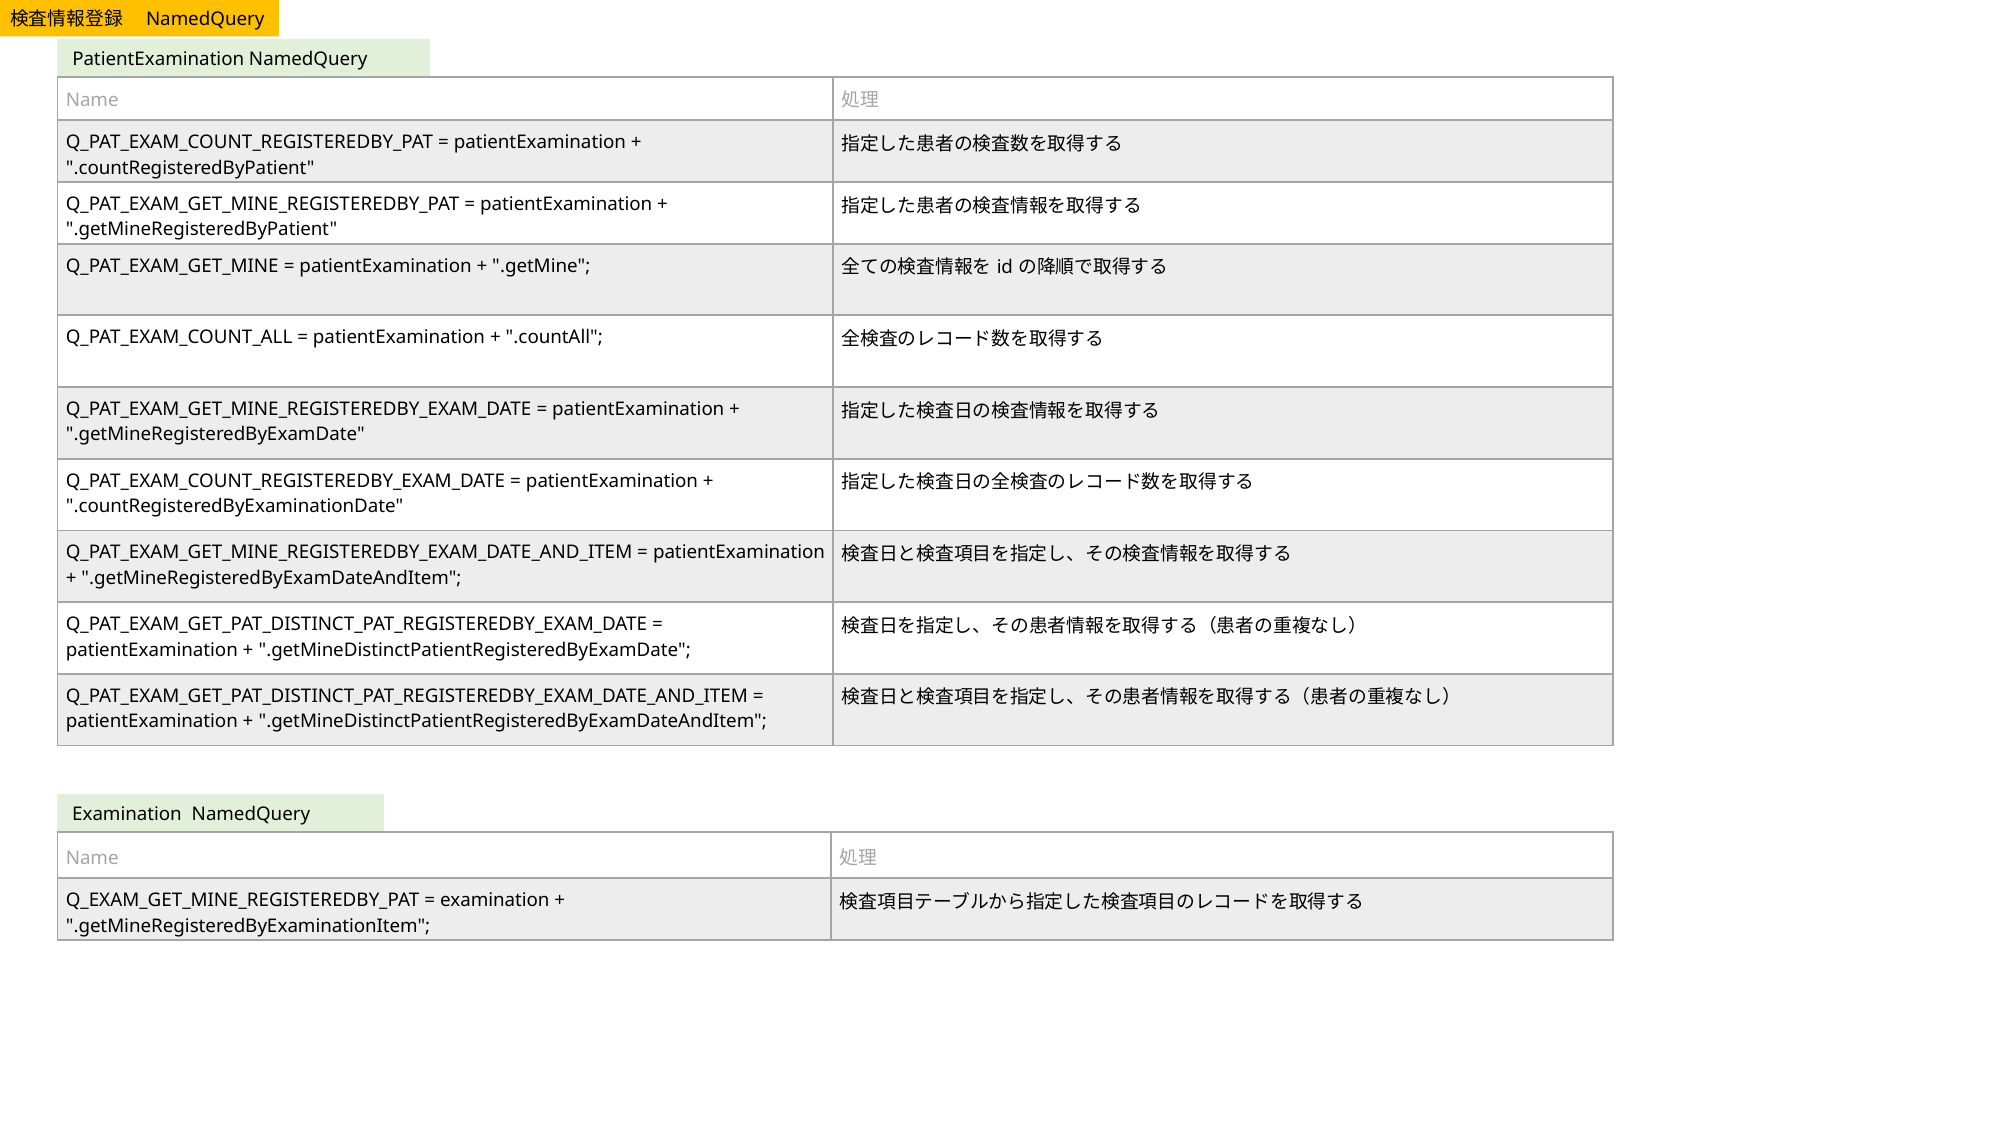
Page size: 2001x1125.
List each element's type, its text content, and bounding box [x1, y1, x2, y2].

text_box PatientExamination NamedQuery [57, 38, 430, 76]
table_cell Q_PAT_EXAM_GET_PAT_DISTINCT_PAT_REGISTEREDBY_EXAM_DATE = patientExamination + ".getMineDistinctPatientRegisteredByExamDate"; [58, 603, 832, 673]
table_cell Q_PAT_EXAM_GET_MINE = patientExamination + ".getMine"; [58, 245, 832, 314]
table_header 処理 [832, 833, 1612, 877]
table_cell Q_PAT_EXAM_GET_PAT_DISTINCT_PAT_REGISTEREDBY_EXAM_DATE_AND_ITEM = patientExamination + ".getMineDistinctPatientRegisteredByExamDateAndItem"; [58, 675, 832, 745]
table_cell 指定した検査日の全検査のレコード数を取得する [834, 460, 1612, 530]
table_cell 検査日と検査項目を指定し、その患者情報を取得する（患者の重複なし） [834, 675, 1612, 745]
text_box Examination NamedQuery [57, 794, 385, 831]
table_cell Q_PAT_EXAM_COUNT_REGISTEREDBY_EXAM_DATE = patientExamination + ".countRegisteredByExaminationDate" [58, 460, 832, 530]
table_cell 全ての検査情報をidの降順で取得する [834, 245, 1612, 314]
table_cell Q_PAT_EXAM_GET_MINE_REGISTEREDBY_EXAM_DATE = patientExamination + ".getMineRegisteredByExamDate" [58, 388, 832, 458]
table_cell 検査日を指定し、その患者情報を取得する（患者の重複なし） [834, 603, 1612, 673]
table_header Name [58, 833, 830, 877]
table_cell 全検査のレコード数を取得する [834, 316, 1612, 386]
table_cell Q_PAT_EXAM_COUNT_REGISTEREDBY_PAT = patientExamination + ".countRegisteredByPatient" [58, 121, 832, 181]
table_header 処理 [834, 78, 1612, 119]
table_cell 指定した患者の検査情報を取得する [834, 183, 1612, 243]
table_cell 検査日と検査項目を指定し、その検査情報を取得する [834, 531, 1612, 601]
table_cell Q_PAT_EXAM_GET_MINE_REGISTEREDBY_EXAM_DATE_AND_ITEM = patientExamination + ".getMineRegisteredByExamDateAndItem"; [58, 531, 832, 601]
table_cell Q_PAT_EXAM_GET_MINE_REGISTEREDBY_PAT = patientExamination + ".getMineRegisteredByPatient" [58, 183, 832, 243]
table_cell 指定した検査日の検査情報を取得する [834, 388, 1612, 458]
text_box 検査情報登録 NamedQuery [0, 0, 279, 37]
table_cell 検査項目テーブルから指定した検査項目のレコードを取得する [832, 879, 1612, 939]
table_cell Q_EXAM_GET_MINE_REGISTEREDBY_PAT = examination + ".getMineRegisteredByExaminationItem"; [58, 879, 830, 939]
table_header Name [58, 78, 832, 119]
table_cell 指定した患者の検査数を取得する [834, 121, 1612, 181]
table_cell Q_PAT_EXAM_COUNT_ALL = patientExamination + ".countAll"; [58, 316, 832, 386]
